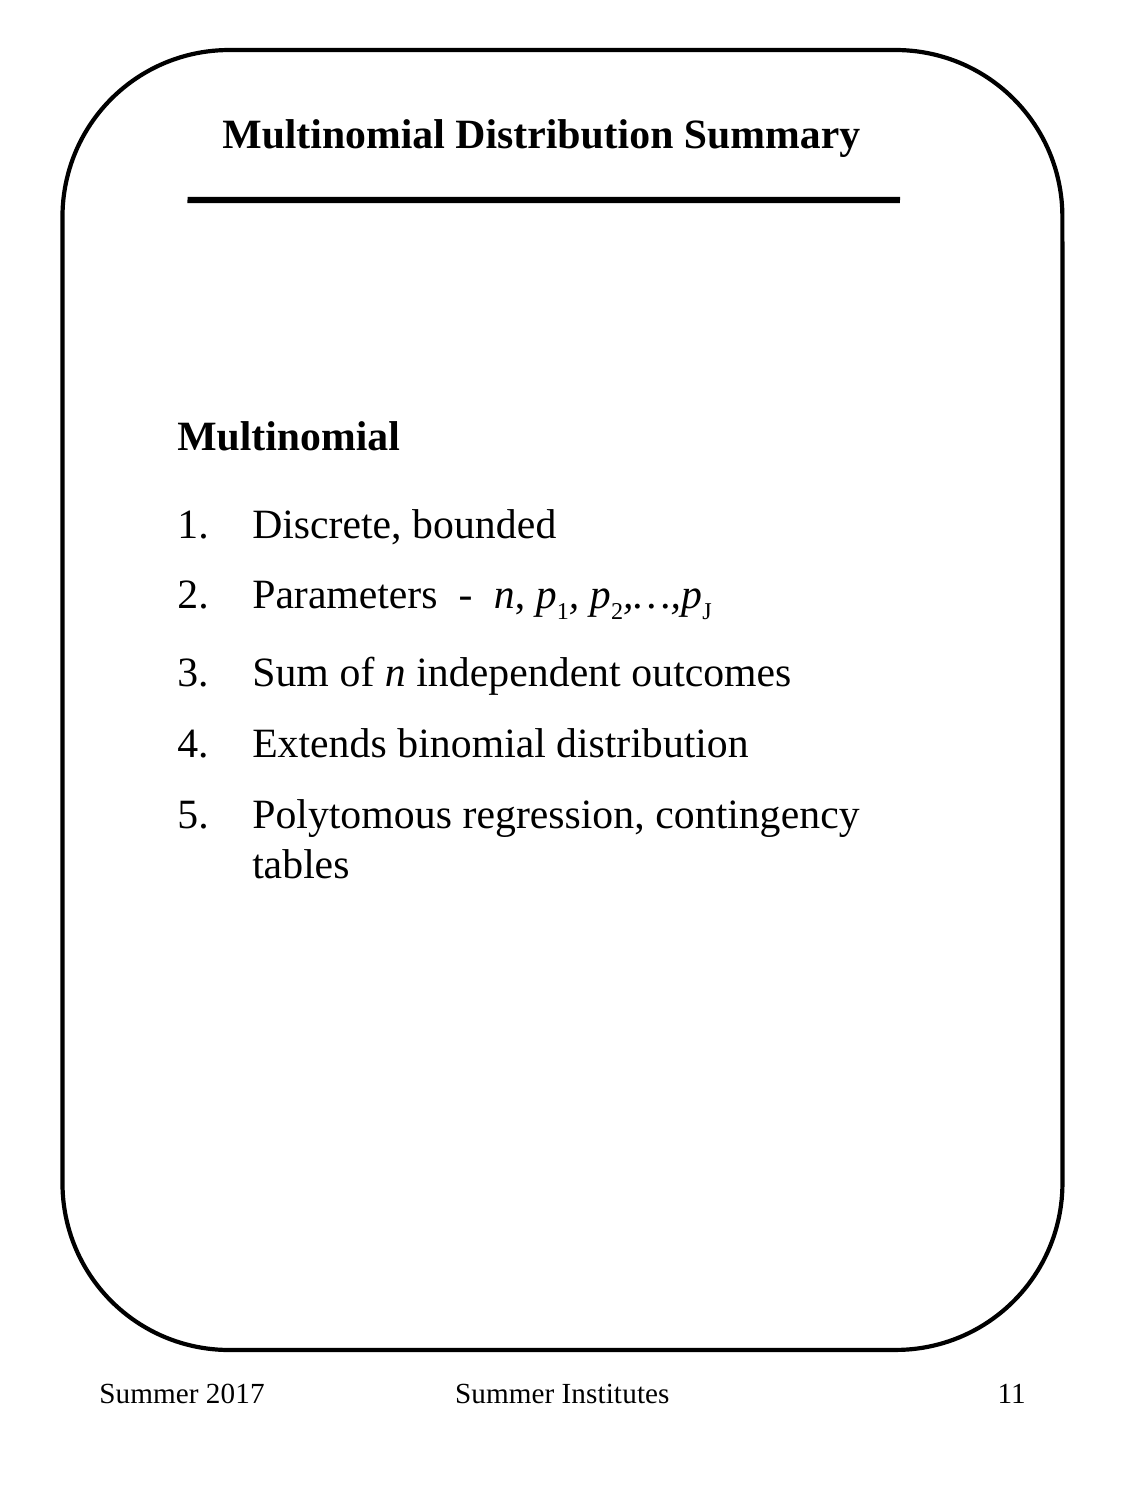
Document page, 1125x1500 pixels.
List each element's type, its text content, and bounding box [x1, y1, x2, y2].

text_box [162, 401, 976, 905]
text_box Multinomial Distribution Summary [187, 99, 896, 165]
footer Summer Institutes [384, 1366, 741, 1467]
slide_number Summer 2017 [84, 1366, 319, 1467]
slide_number 73 [806, 1366, 1041, 1467]
